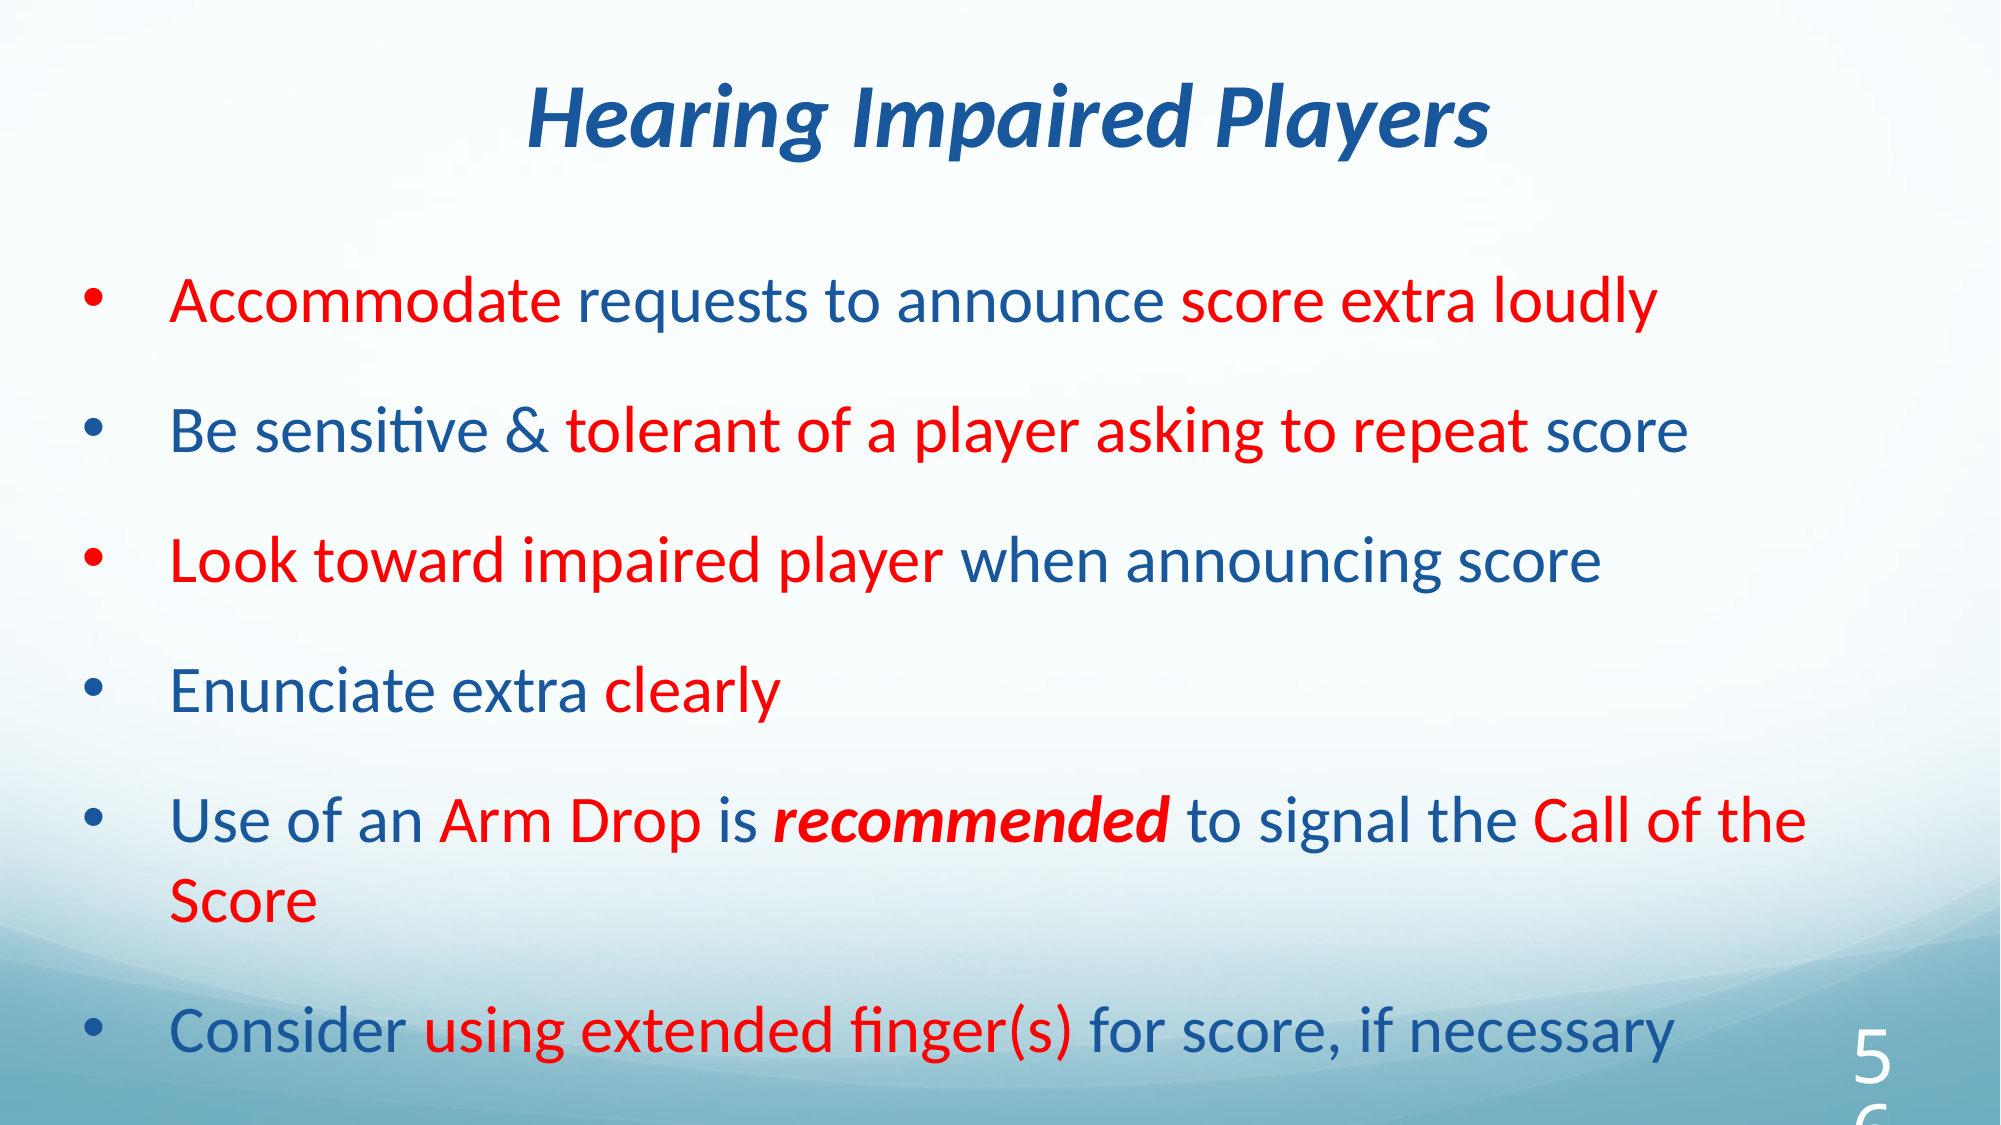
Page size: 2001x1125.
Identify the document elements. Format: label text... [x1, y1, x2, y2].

slide_number 56 [1843, 725, 1945, 1125]
picture [0, 0, 2001, 1125]
text_box Hearing Impaired Players Accommodate requests to announce score extra loudly Be sensitive & tolerant of a player asking to repeat score Look toward impaired player when announcing score Enunciate extra clearly Use of an Arm Drop is recommended to signal the Call of the Score Consider using extended finger(s) for score, if necessary [44, 48, 1944, 1074]
